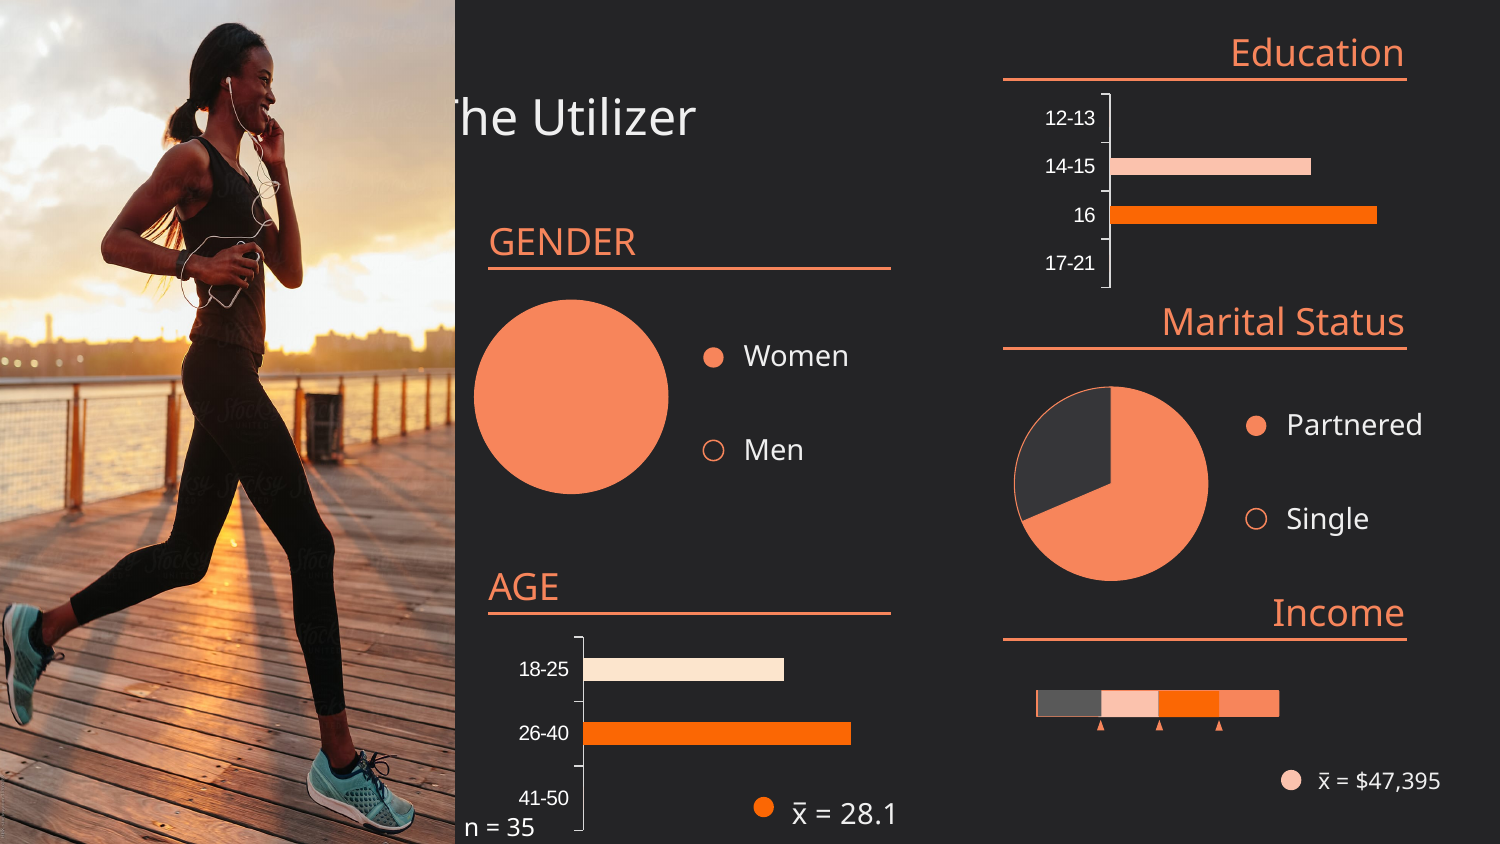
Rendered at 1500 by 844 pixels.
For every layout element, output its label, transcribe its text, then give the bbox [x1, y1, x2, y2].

text_box [1246, 415, 1267, 436]
text_box Education [1053, 17, 1421, 86]
chart [455, 295, 690, 498]
text_box GENDER [473, 206, 841, 275]
text_box AGE [473, 551, 841, 620]
text_box Single [1271, 485, 1421, 542]
text_box Income [1053, 576, 1421, 646]
picture [0, 0, 455, 844]
text_box Partnered [1271, 391, 1441, 448]
text_box Marital Status [1053, 299, 1421, 355]
chart [509, 632, 927, 835]
chart [1036, 89, 1453, 292]
text_box [1281, 769, 1302, 791]
title The Utilizer [460, 66, 713, 161]
text_box Men [728, 416, 878, 474]
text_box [1036, 689, 1280, 717]
text_box [1153, 724, 1166, 733]
text_box [1246, 508, 1267, 529]
text_box [703, 440, 724, 461]
text_box Women [728, 322, 878, 380]
chart [992, 382, 1230, 585]
text_box n = 35 [460, 792, 901, 844]
text_box [1094, 724, 1107, 733]
text_box [1213, 724, 1225, 733]
text_box x̅ = $47,395 [1303, 752, 1485, 809]
text_box [703, 347, 724, 368]
